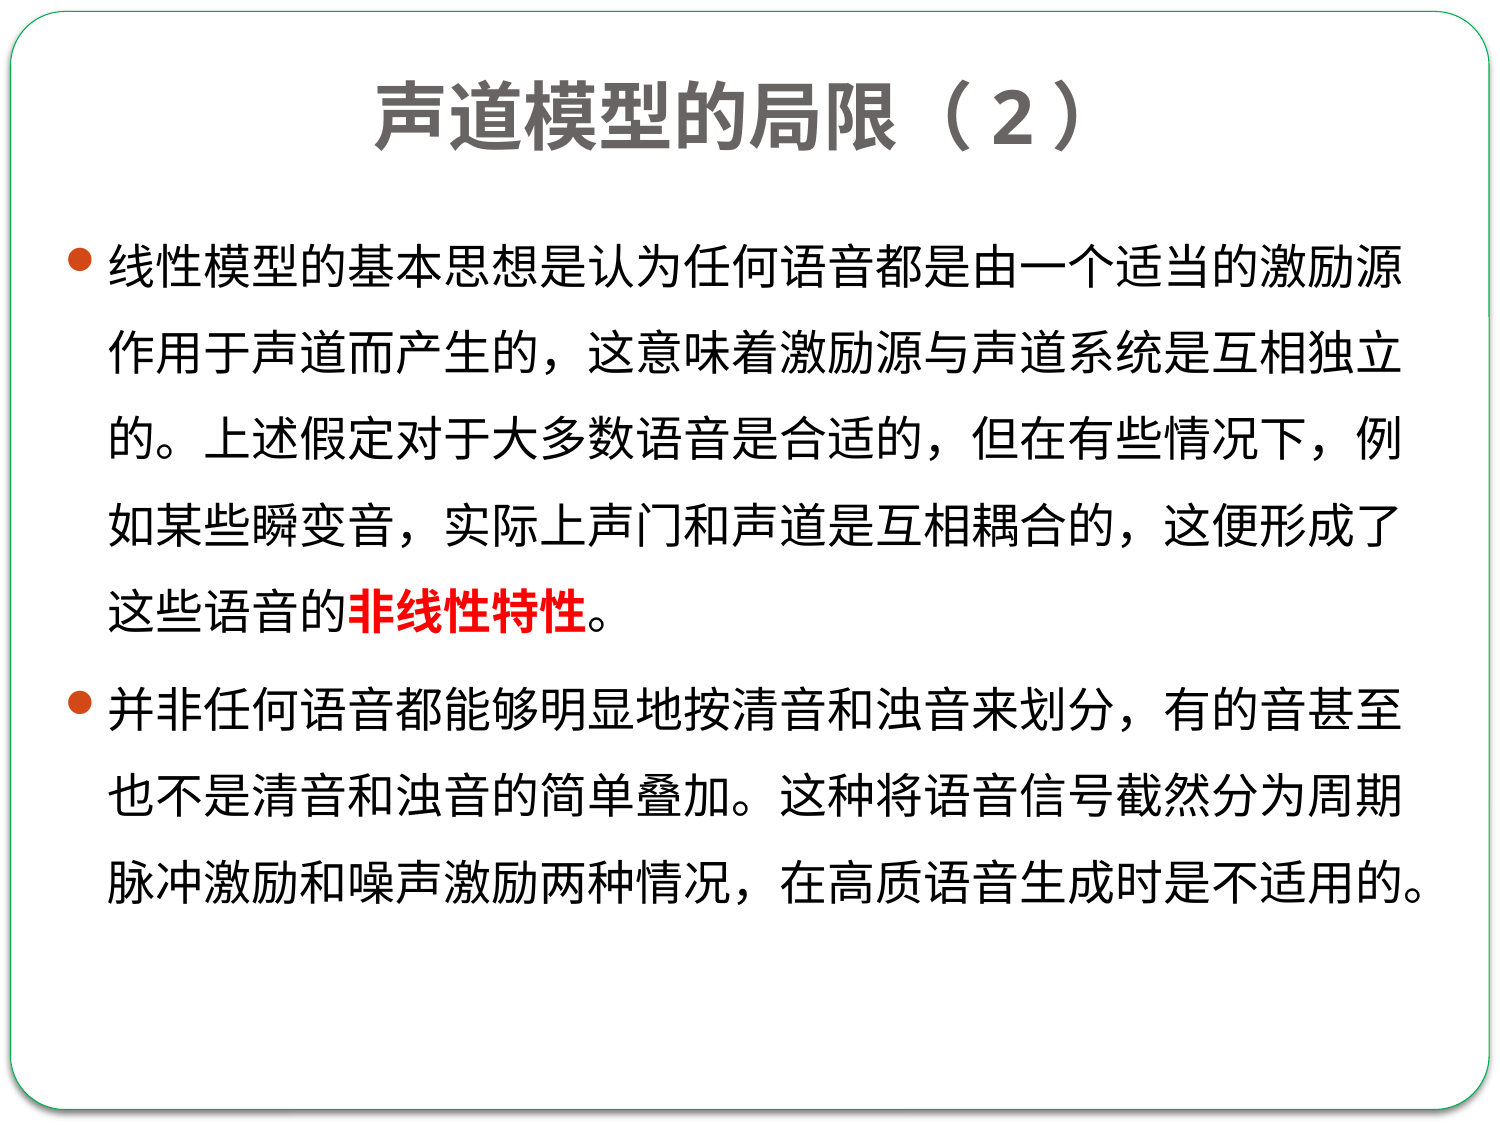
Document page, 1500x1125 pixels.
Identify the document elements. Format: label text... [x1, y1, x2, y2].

list 线性模型的基本思想是认为任何语音都是由一个适当的激励源作用于声道而产生的，这意味着激励源与声道系统是互相独立的。上述假定对于大多数语音是合适的，但在有些情况下，例如某些瞬变音，实际上声门和声道是互相耦合的，这便形成了这些语音的非线性特性。 并非任何语音都能够明显地按清音和浊音来划分，有的音甚至也不是清音和浊音的简单叠加。这种将语音信号截然分为周期脉冲激励和噪声激励两种情况，在高质语音生成时是不适用的。 [50, 200, 1450, 988]
title 声道模型的局限（2） [50, 45, 1450, 175]
